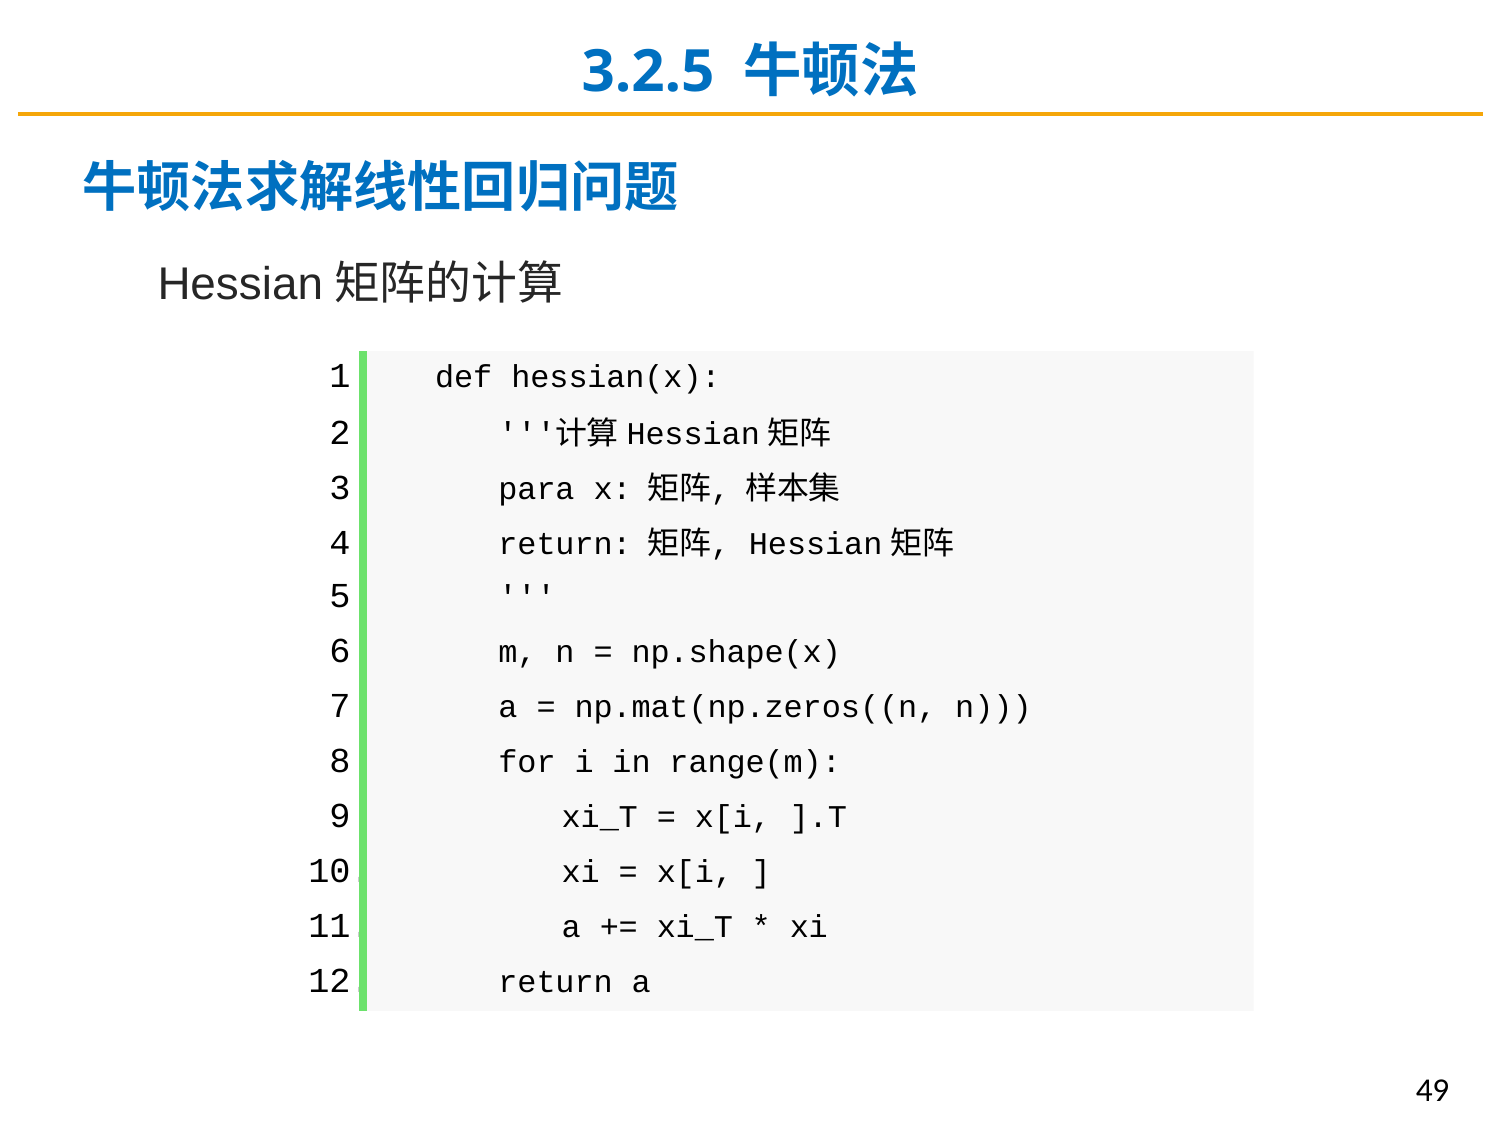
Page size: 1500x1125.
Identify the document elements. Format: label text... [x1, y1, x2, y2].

picture [307, 350, 1254, 1061]
text_box 牛顿法求解线性回归问题 Hessian矩阵的计算 [67, 111, 1436, 1059]
text_box 49 [1114, 1060, 1465, 1106]
text_box 3.2.5 牛顿法 [0, 25, 1500, 111]
